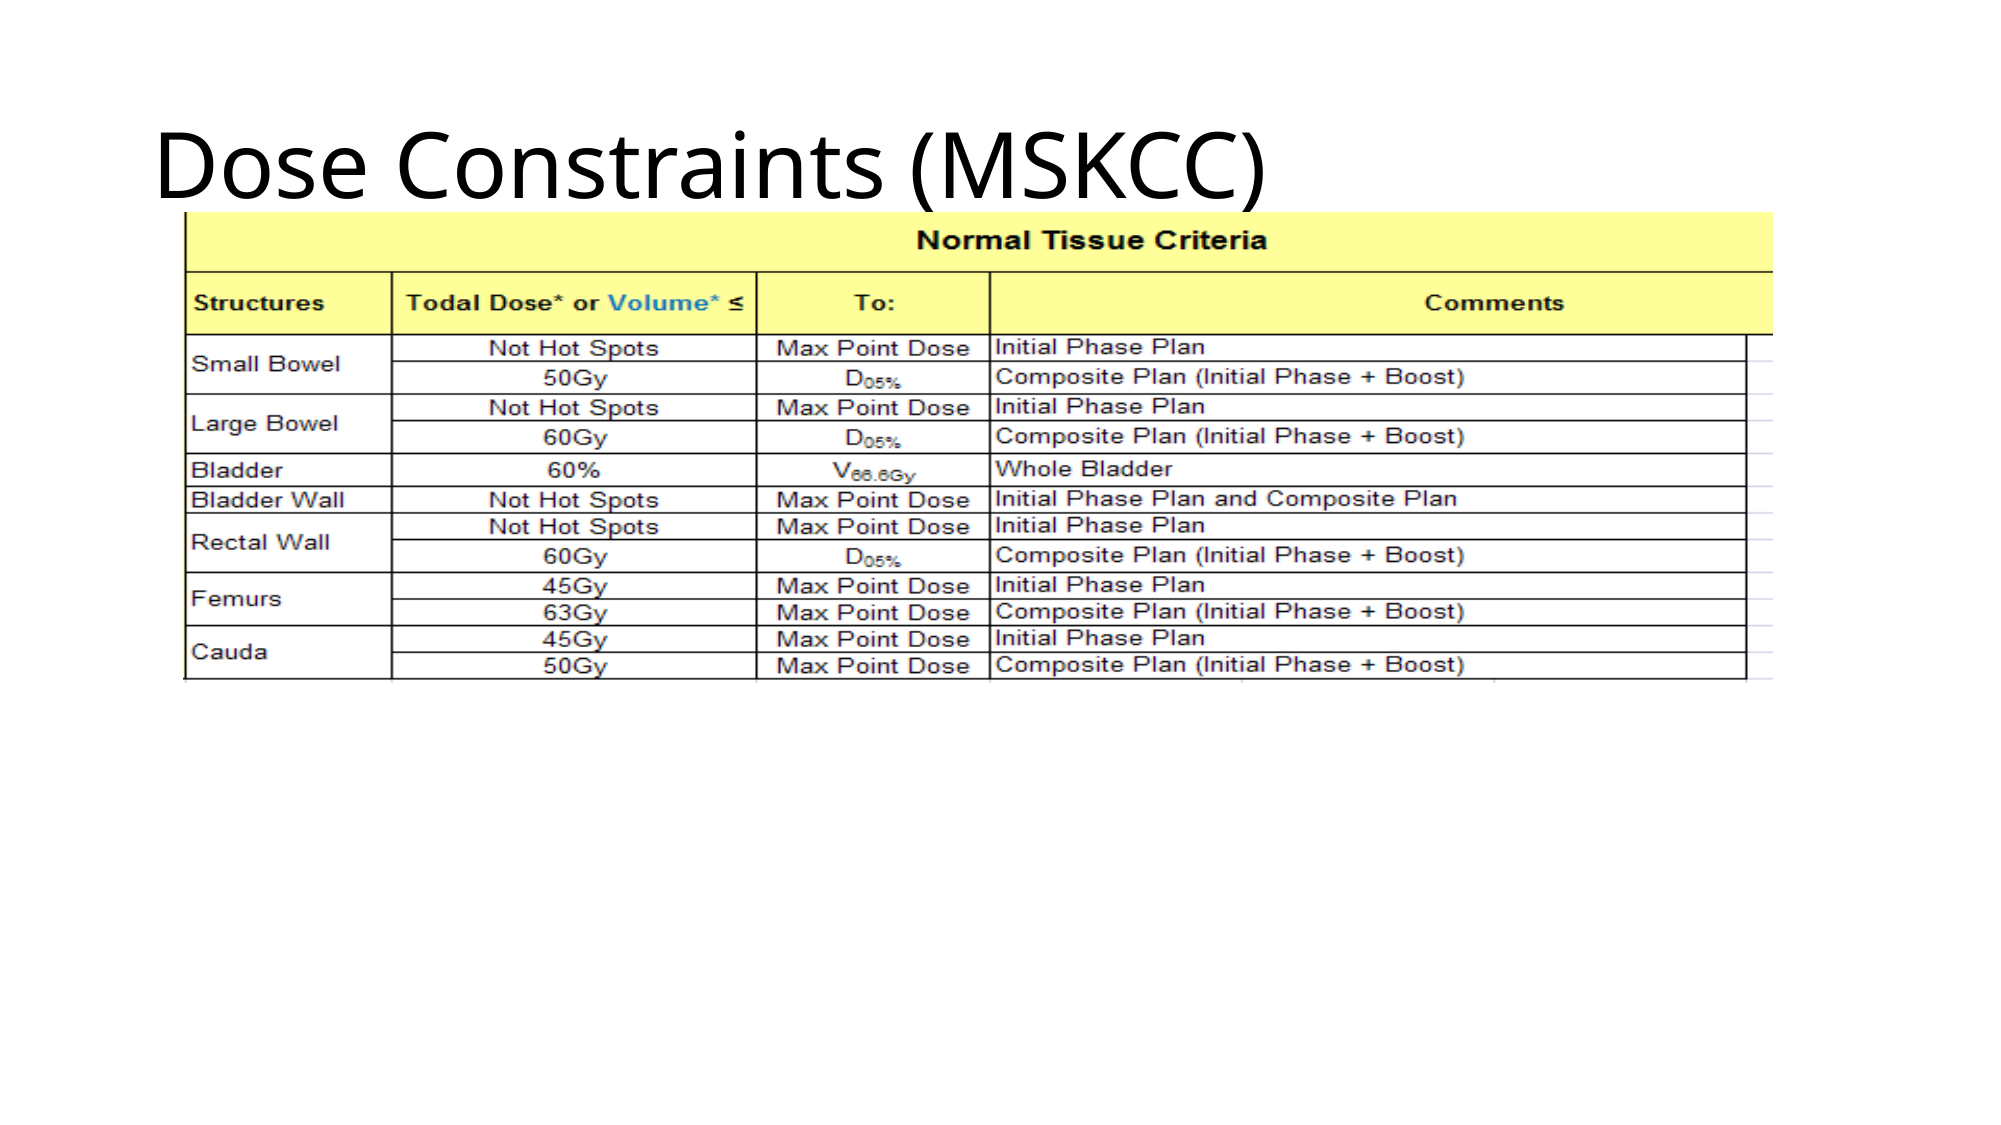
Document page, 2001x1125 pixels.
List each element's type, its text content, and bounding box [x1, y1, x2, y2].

picture [183, 212, 1773, 683]
title Dose Constraints (MSKCC) [137, 59, 1863, 278]
